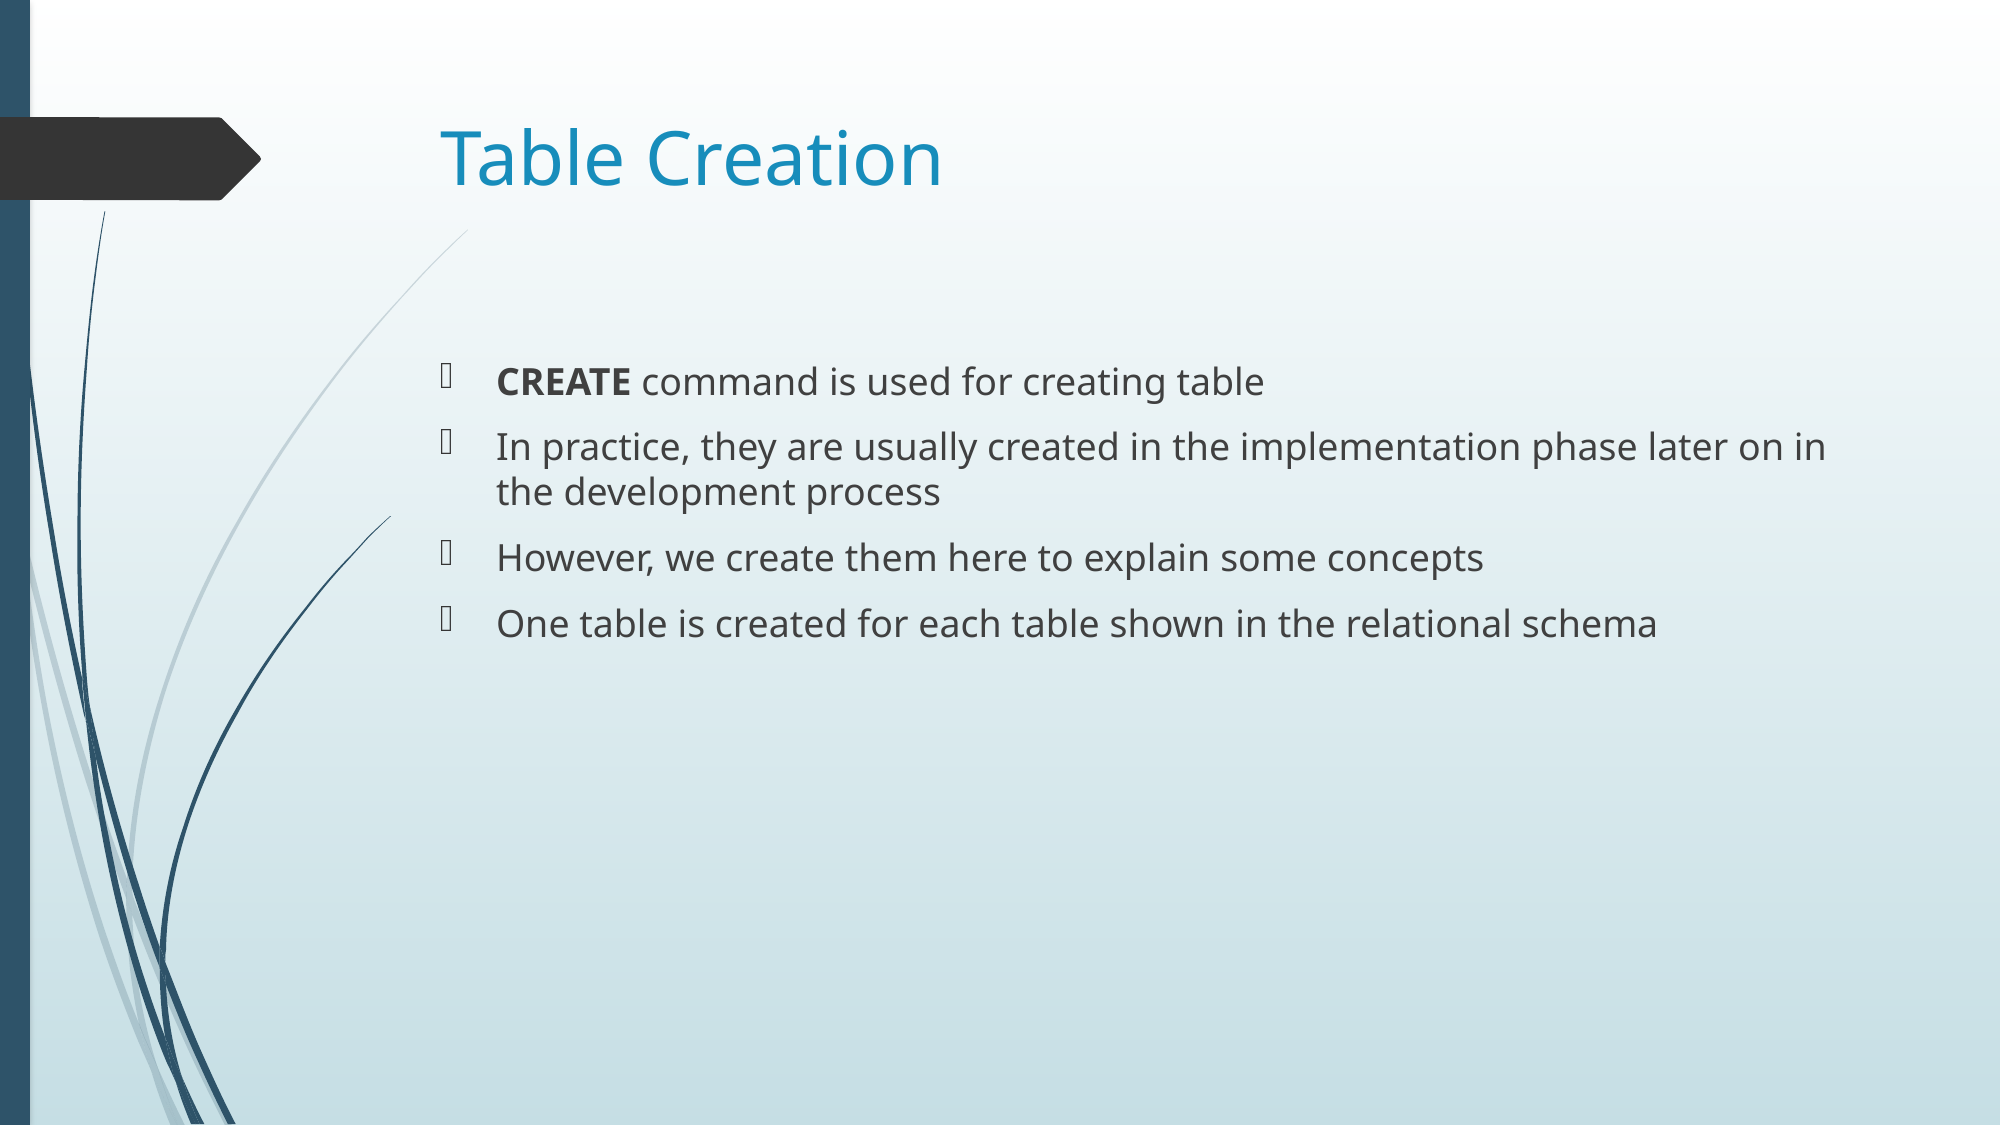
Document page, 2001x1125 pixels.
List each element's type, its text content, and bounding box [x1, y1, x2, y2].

list CREATE command is used for creating table In practice, they are usually created in the implementation phase later on in the development process However, we create them here to explain some concepts One table is created for each table shown in the relational schema [424, 350, 1888, 970]
title Table Creation [425, 102, 1888, 313]
